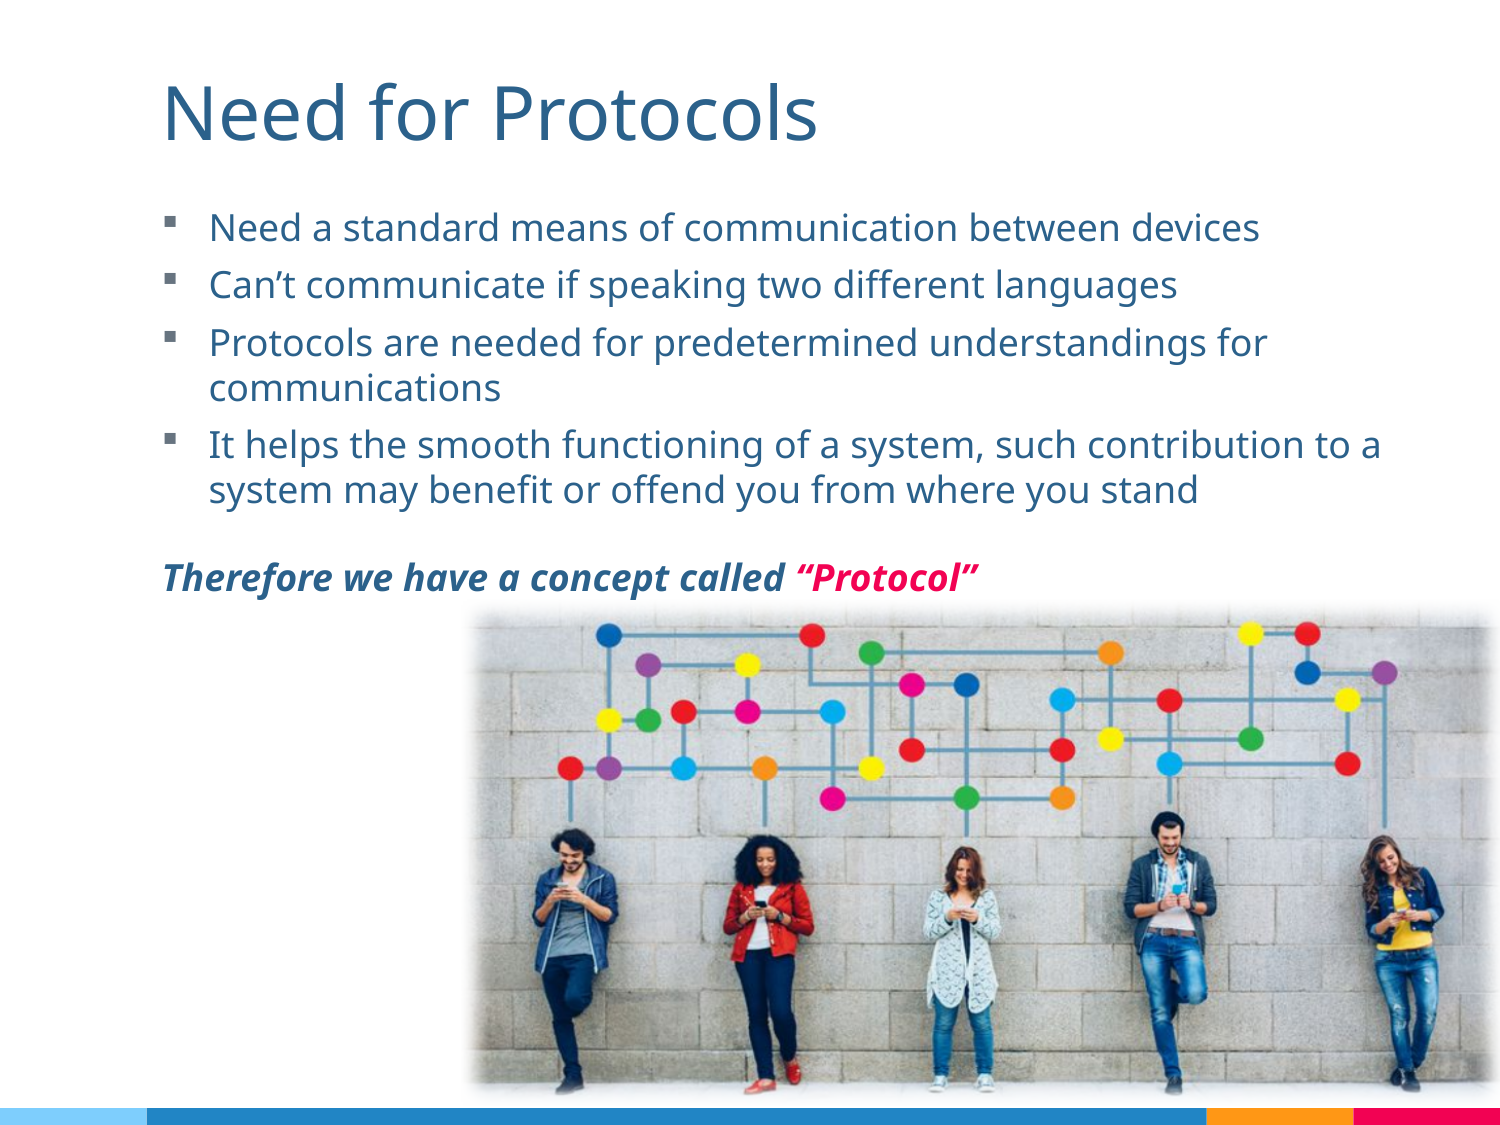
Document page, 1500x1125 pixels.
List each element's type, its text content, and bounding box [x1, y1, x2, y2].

picture [461, 599, 1500, 1107]
title Need for Protocols [146, 50, 1398, 175]
text_box Need a standard means of communication between devices Can’t communicate if speaking two different languages Protocols are needed for predetermined understandings for communications It helps the smooth functioning of a system, such contribution to a system may benefit or offend you from where you stand Therefore we have a concept called “Protocol” [146, 188, 1425, 600]
